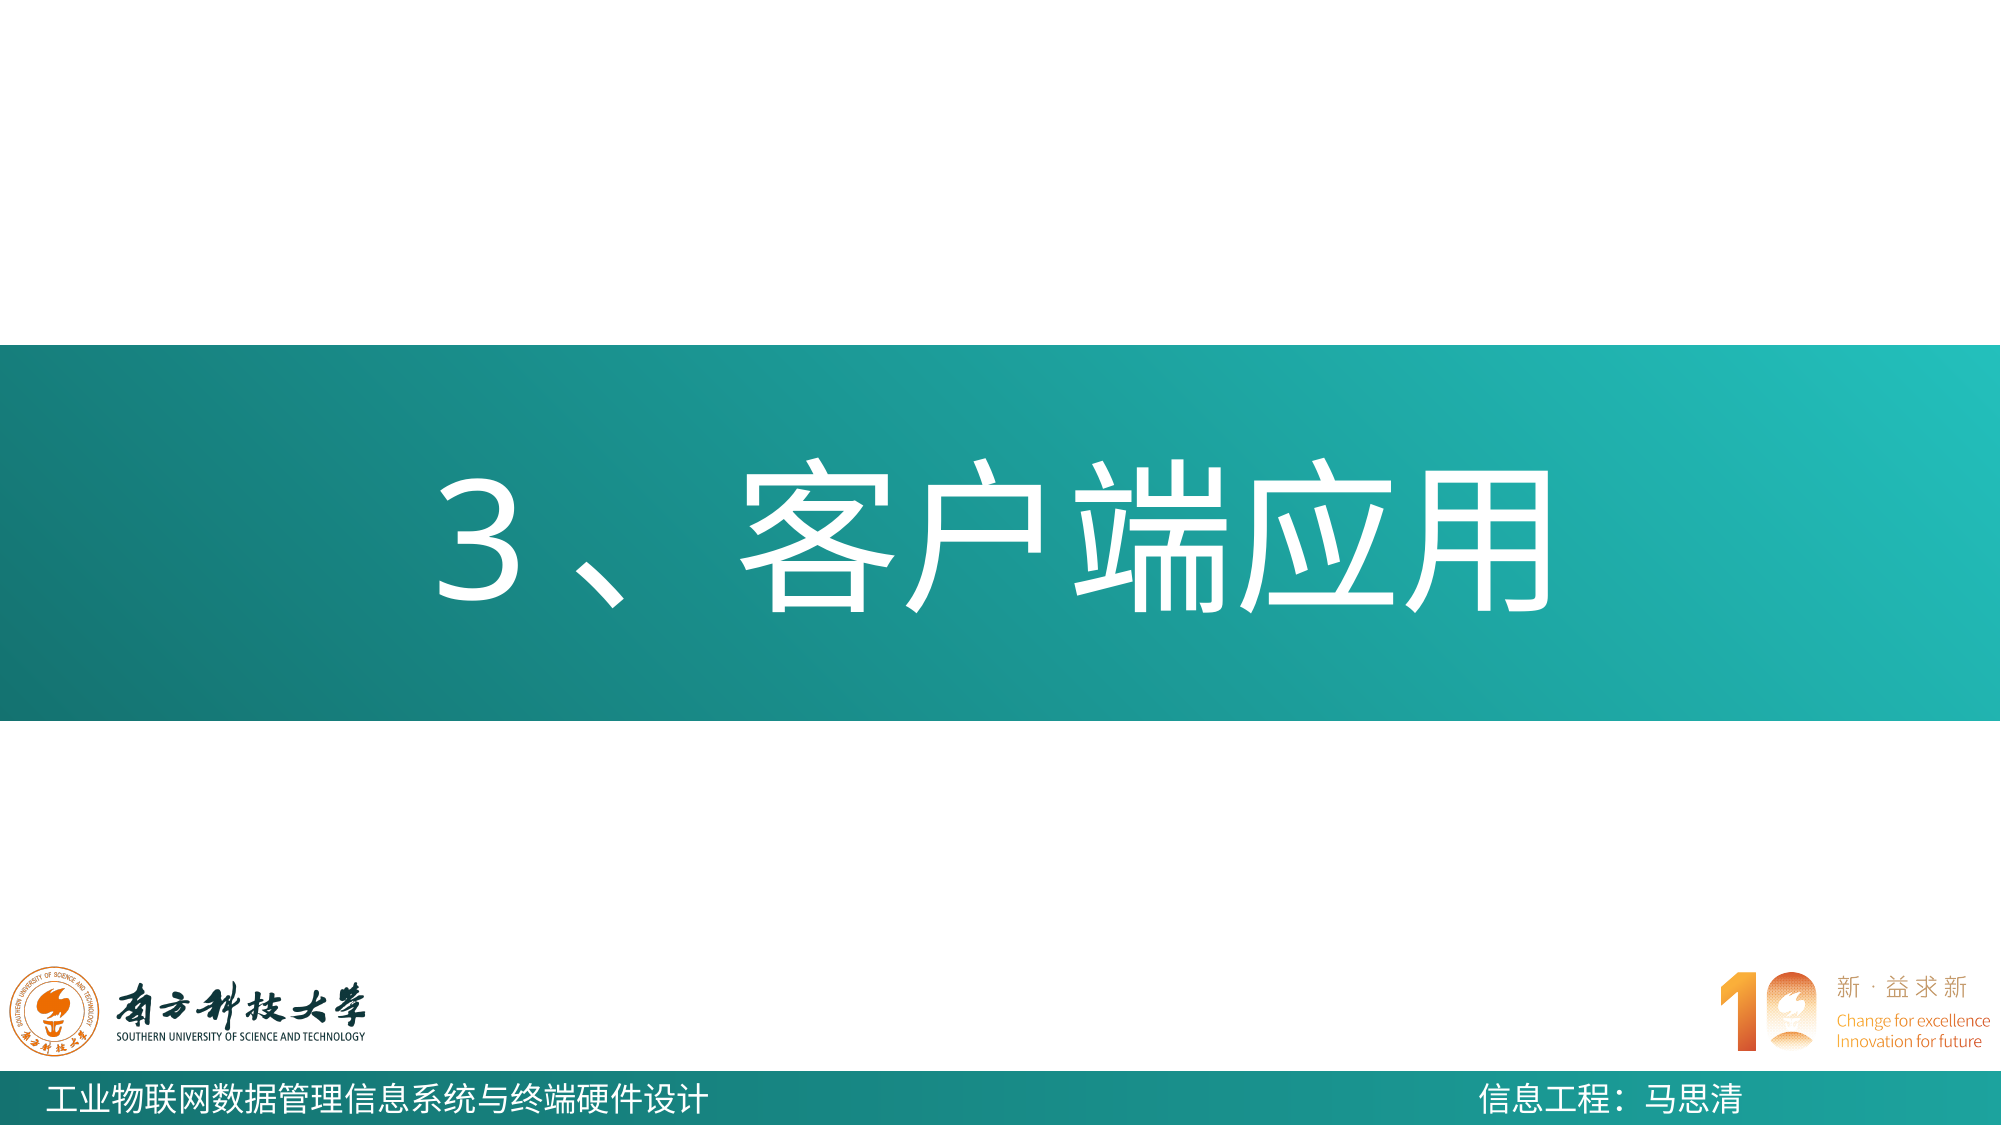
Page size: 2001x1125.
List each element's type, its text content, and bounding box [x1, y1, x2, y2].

picture [1721, 972, 1990, 1051]
text_box 工业物联网数据管理信息系统与终端硬件设计 信息工程：马思清 [543, 1070, 2000, 1125]
picture [0, 951, 543, 1125]
text_box 3、客户端应用 [0, 345, 2000, 721]
